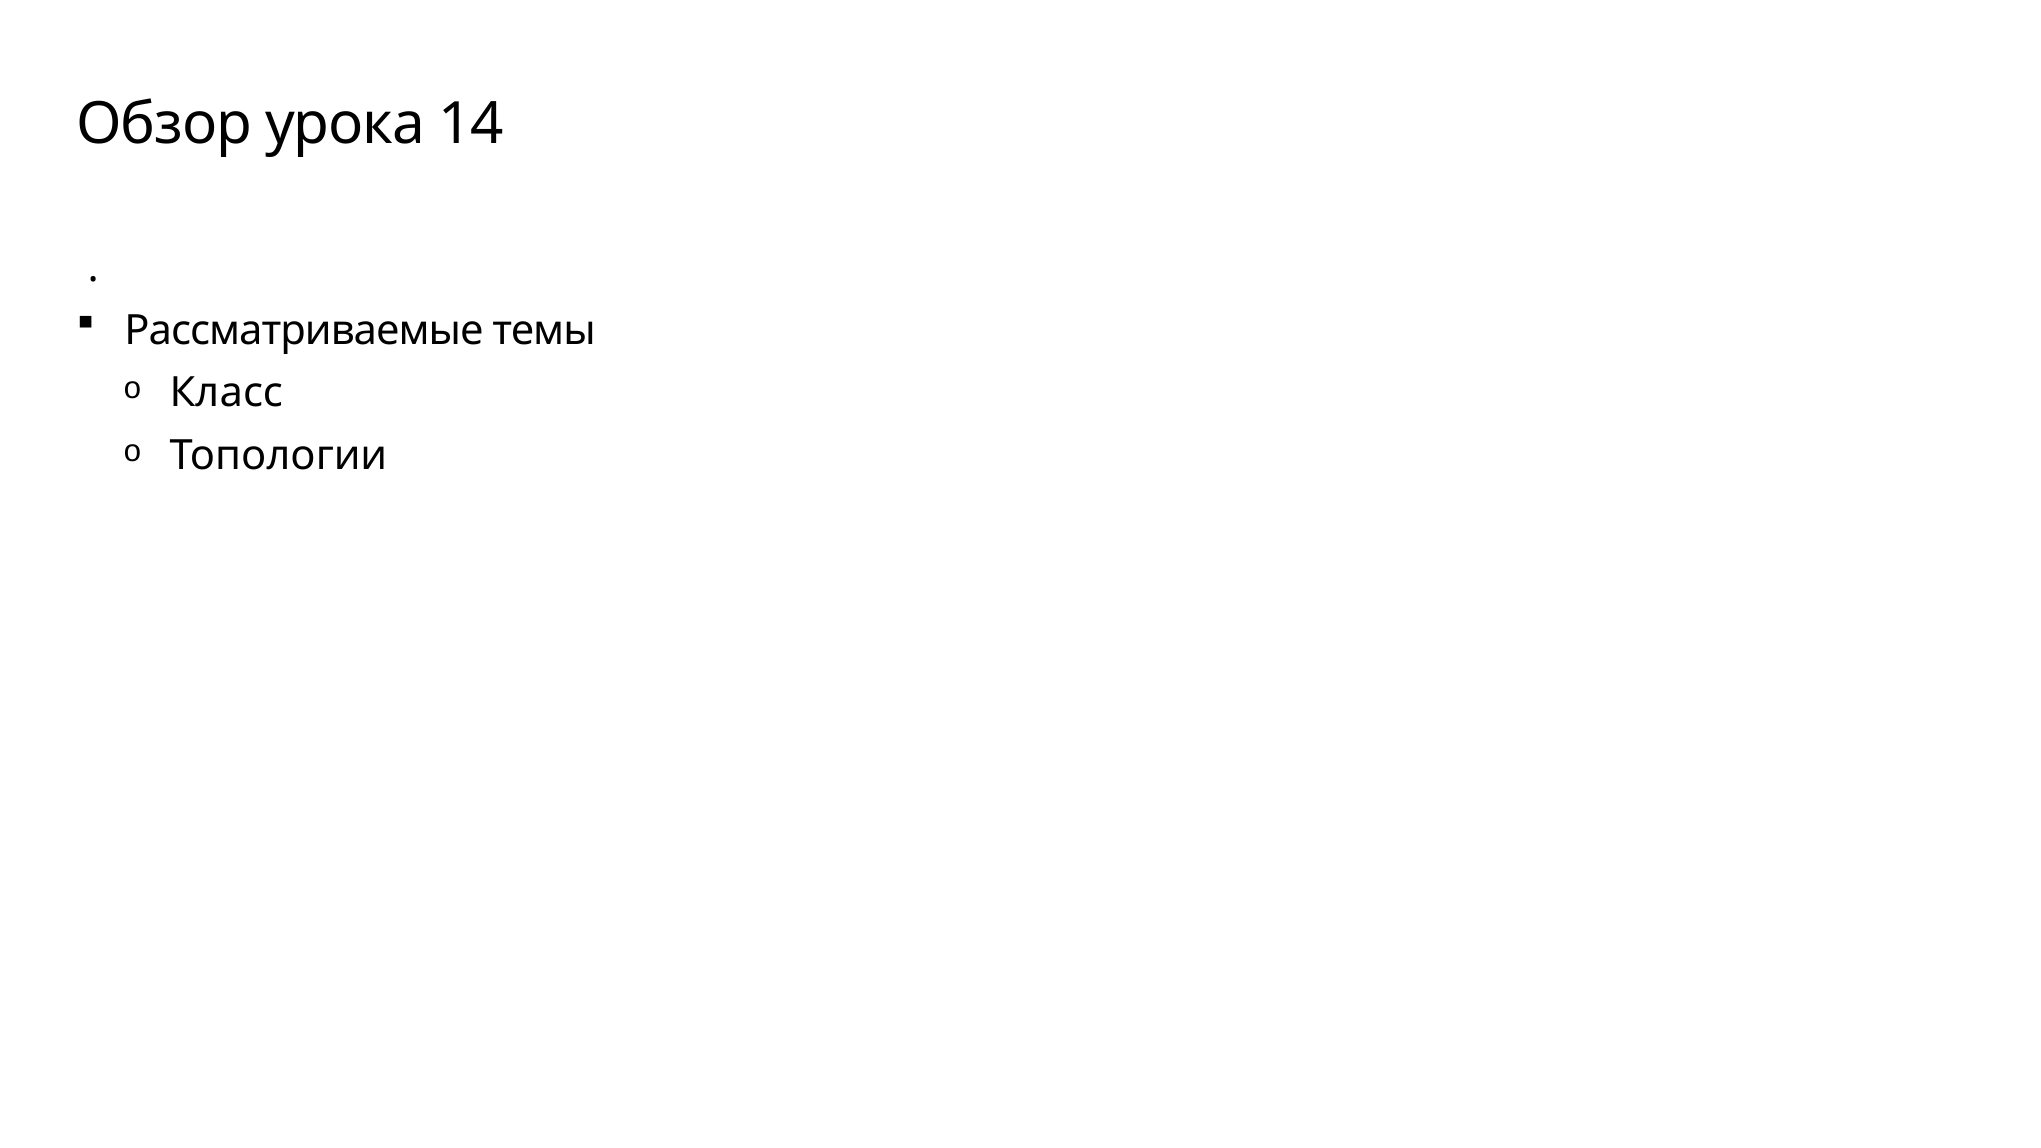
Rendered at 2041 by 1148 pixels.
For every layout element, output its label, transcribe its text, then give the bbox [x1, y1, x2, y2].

title Обзор урока 14 [76, 93, 1968, 161]
list . Рассматриваемые темы Класс Топологии [76, 240, 1968, 1074]
